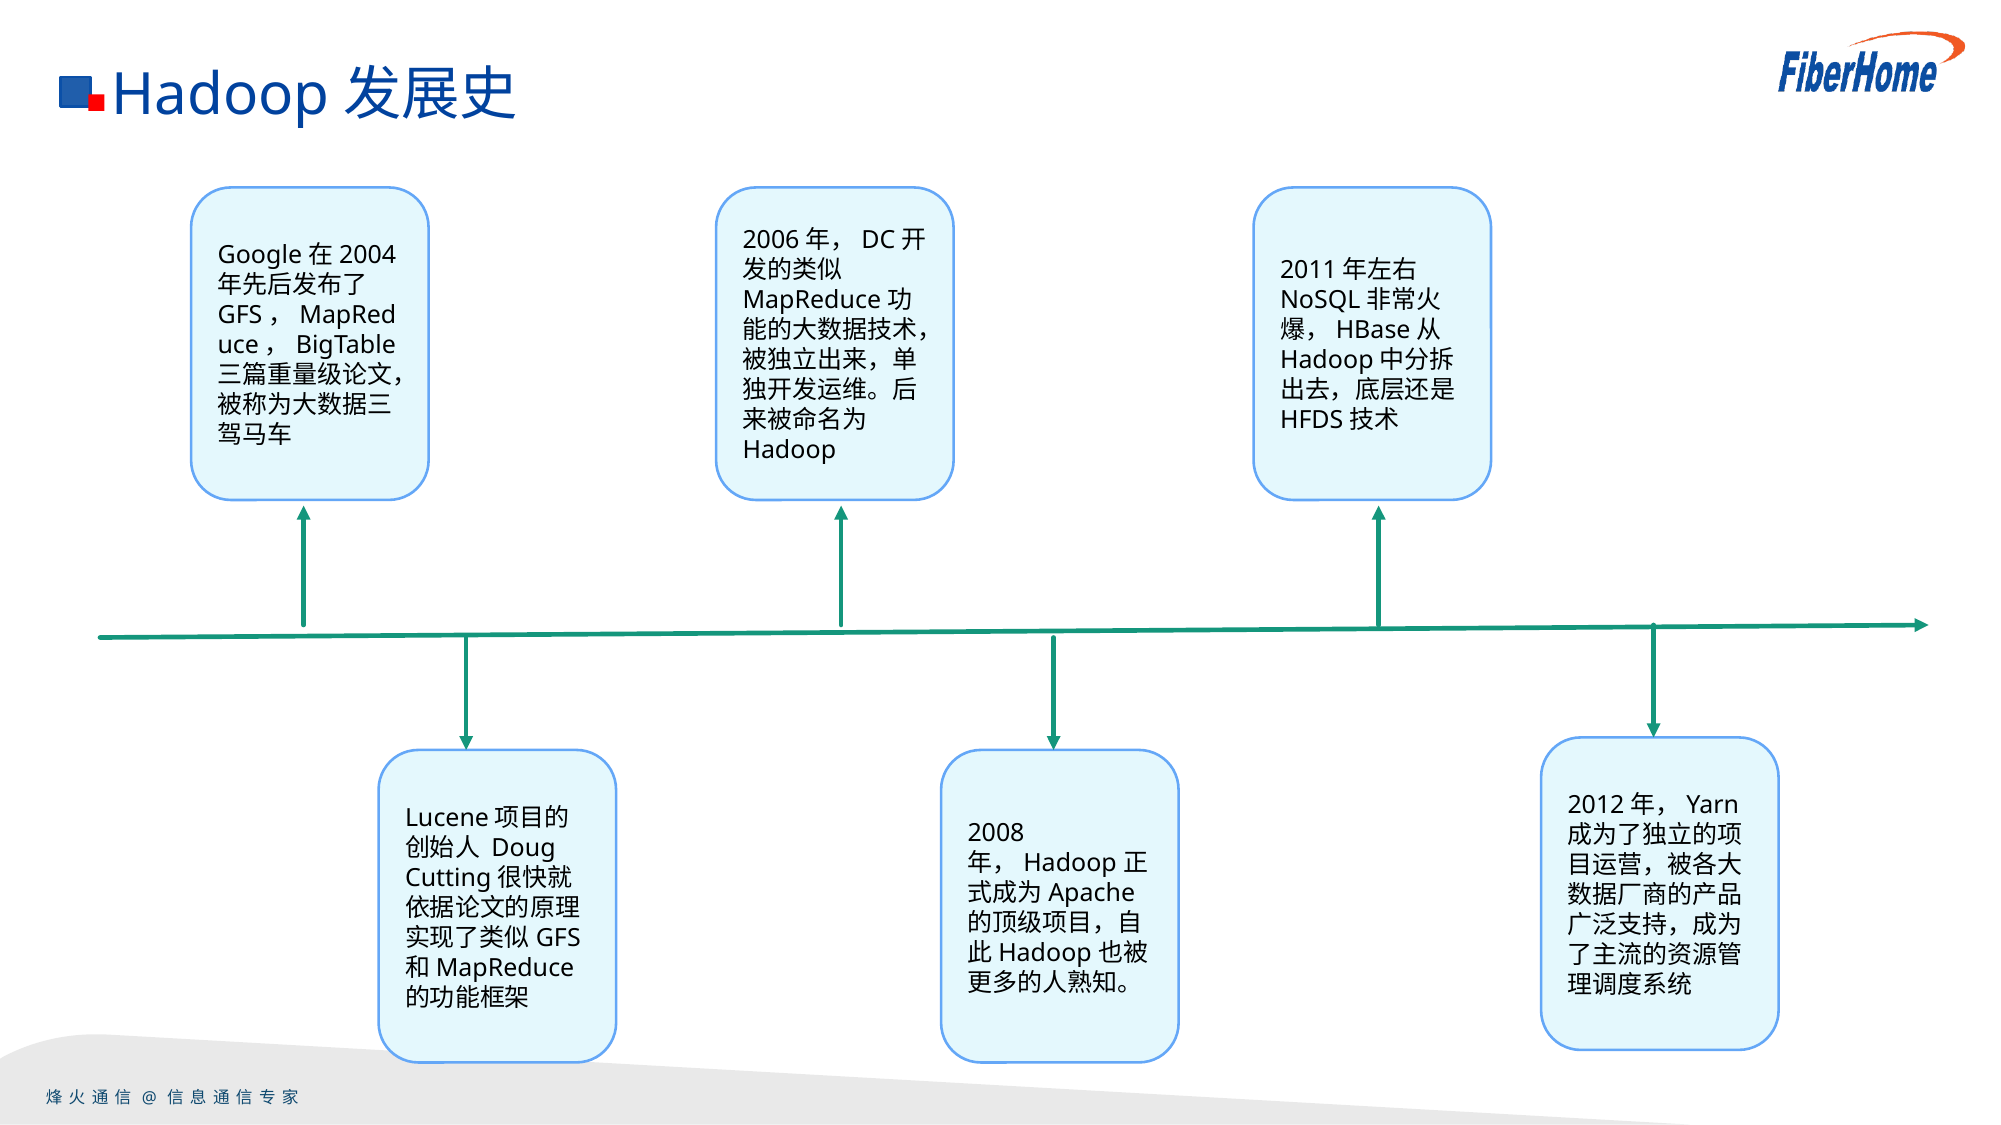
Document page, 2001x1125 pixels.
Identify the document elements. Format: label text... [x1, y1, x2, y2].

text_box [99, 187, 1929, 1063]
picture [1767, 29, 1975, 95]
list Hadoop发展史 [96, 48, 1459, 124]
